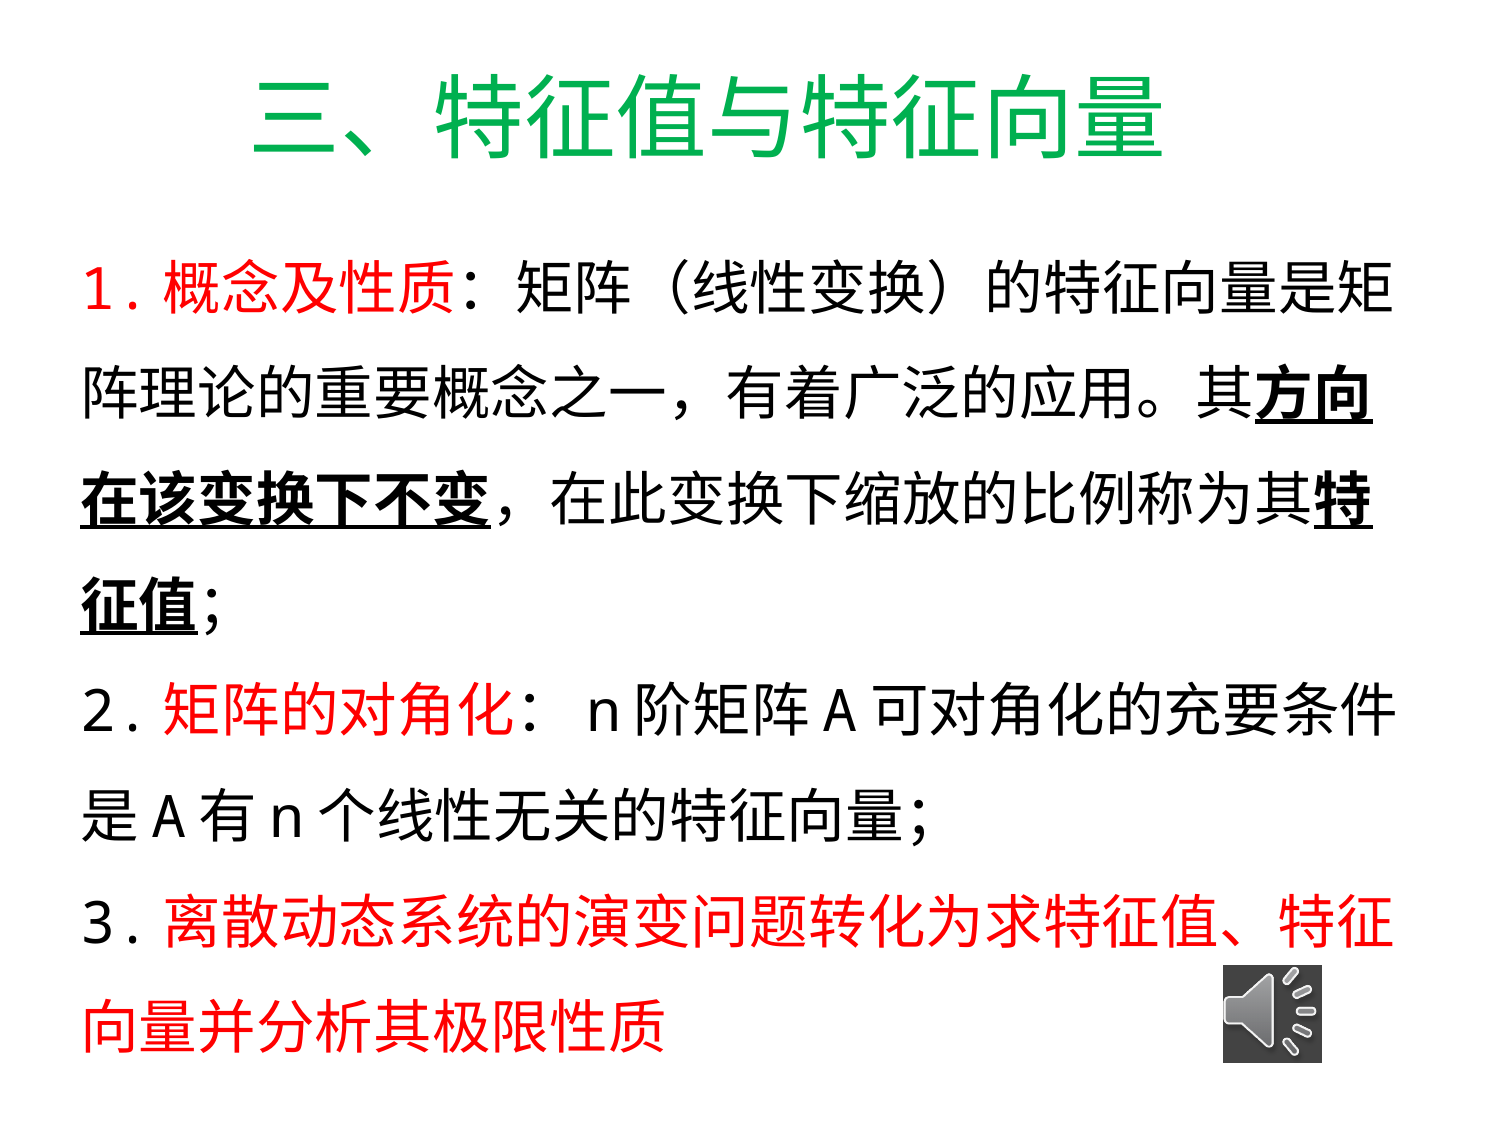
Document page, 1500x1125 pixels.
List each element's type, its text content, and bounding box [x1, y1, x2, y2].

title 三、特征值与特征向量 [75, 45, 1341, 185]
list 1.概念及性质：矩阵（线性变换）的特征向量是矩阵理论的重要概念之一，有着广泛的应用。其方向在该变换下不变，在此变换下缩放的比例称为其特征值； 2.矩阵的对角化：n阶矩阵A可对角化的充要条件是A有n个线性无关的特征向量； 3.离散动态系统的演变问题转化为求特征值、特征向量并分析其极限性质 [64, 208, 1415, 1071]
picture [1222, 963, 1323, 1065]
